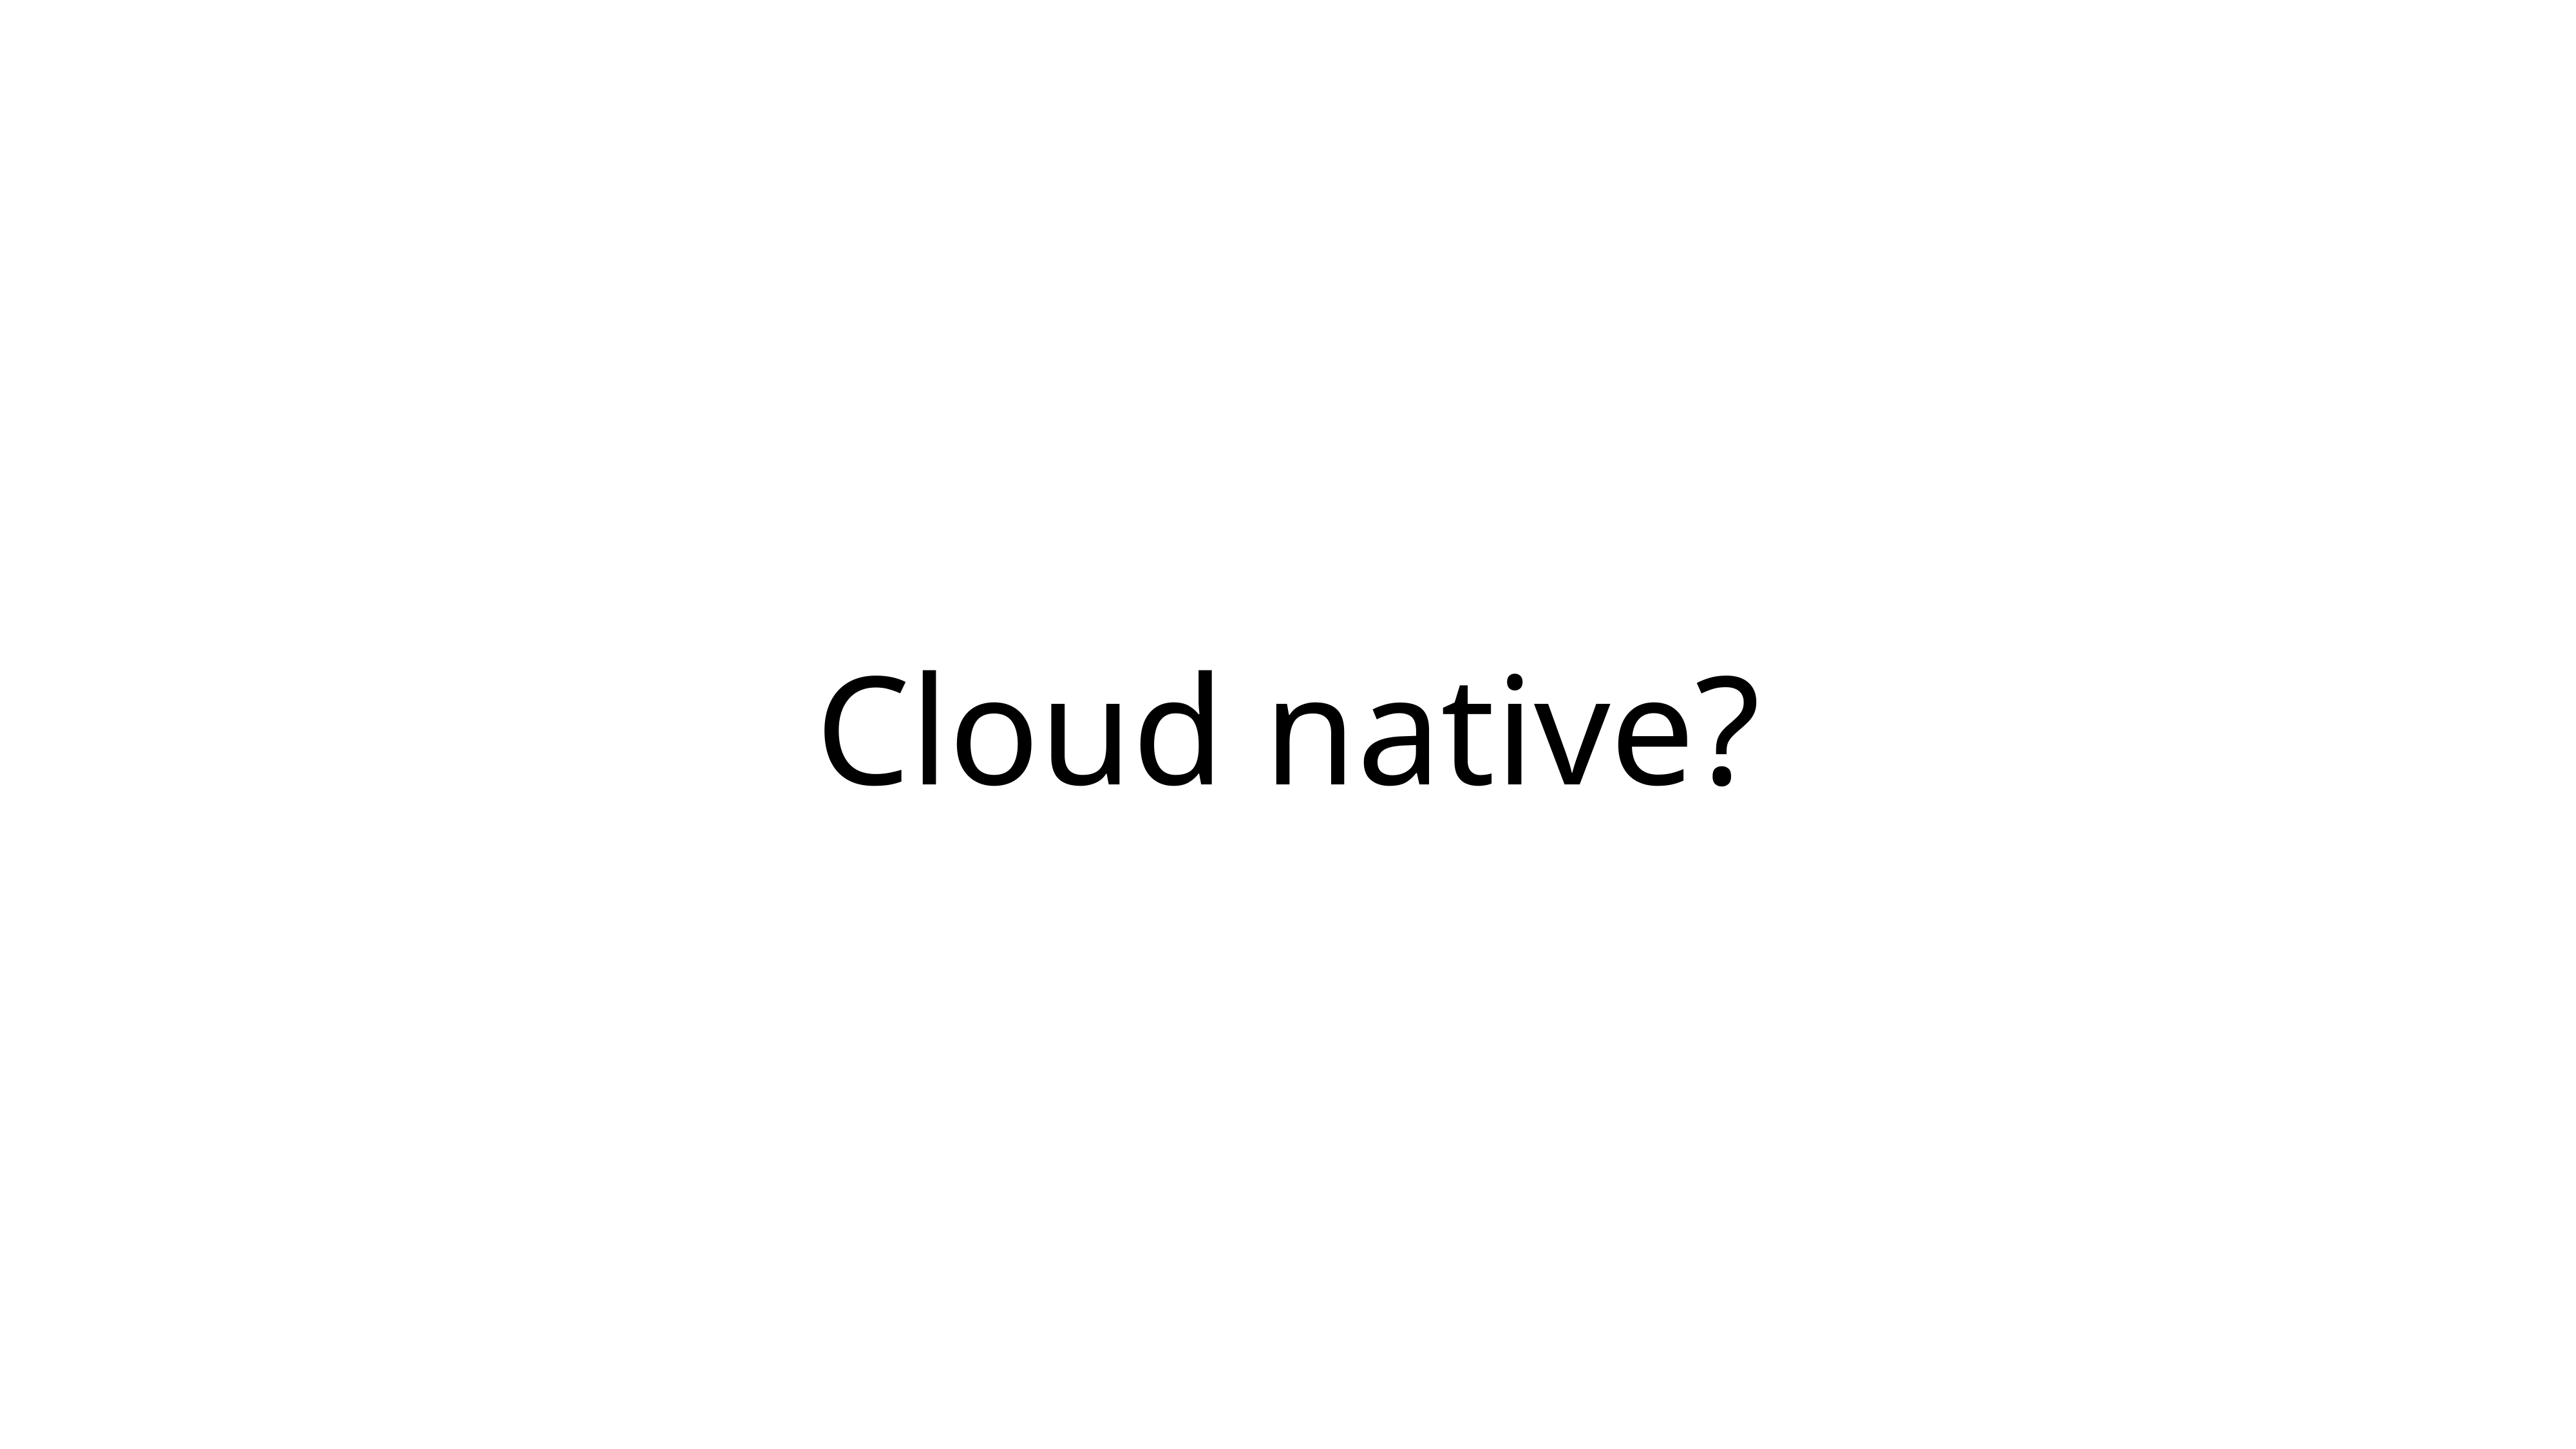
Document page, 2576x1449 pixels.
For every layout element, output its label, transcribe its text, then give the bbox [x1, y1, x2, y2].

title Cloud native? [187, 478, 2389, 971]
